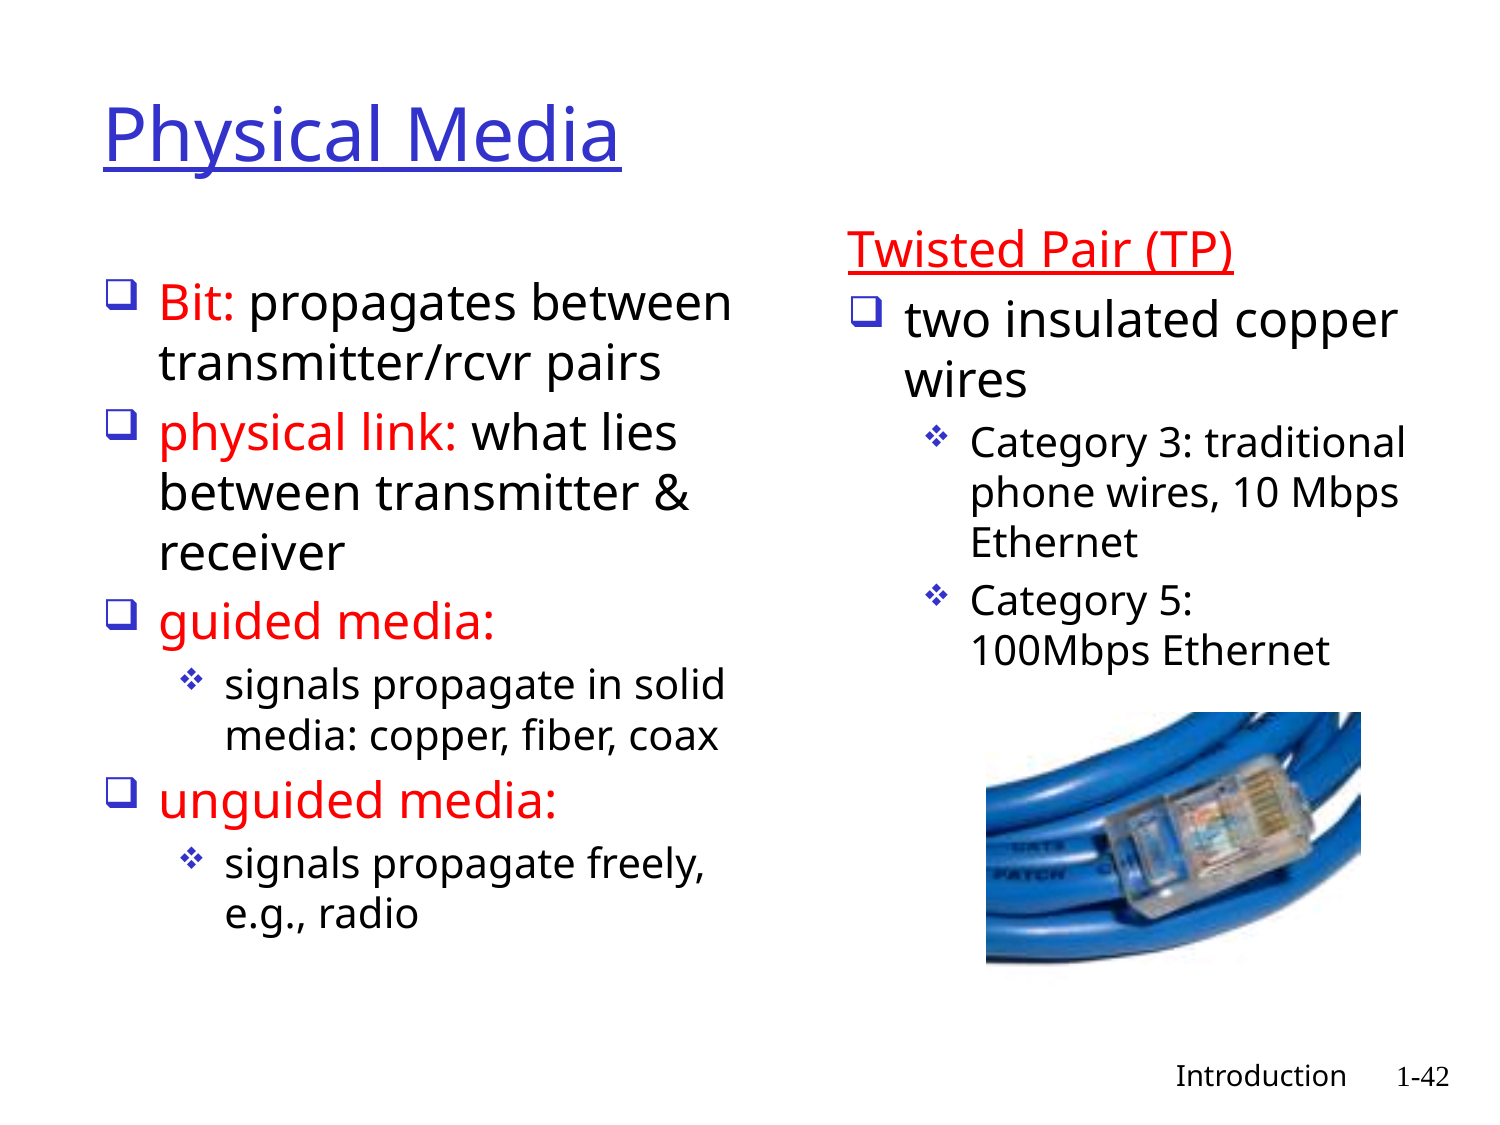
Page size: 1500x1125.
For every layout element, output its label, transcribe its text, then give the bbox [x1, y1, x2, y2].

footer Introduction [887, 1049, 1362, 1125]
picture [986, 712, 1361, 993]
title Physical Media [87, 37, 1363, 226]
list Twisted Pair (TP) two insulated copper wires Category 3: traditional phone wires, 10 Mbps Ethernet Category 5: 100Mbps Ethernet [832, 209, 1458, 973]
slide_number 1-42 [1362, 1049, 1466, 1125]
list Bit: propagates between transmitter/rcvr pairs physical link: what lies between transmitter & receiver guided media: signals propagate in solid media: copper, fiber, coax unguided media: signals propagate freely, e.g., radio [87, 262, 797, 1026]
